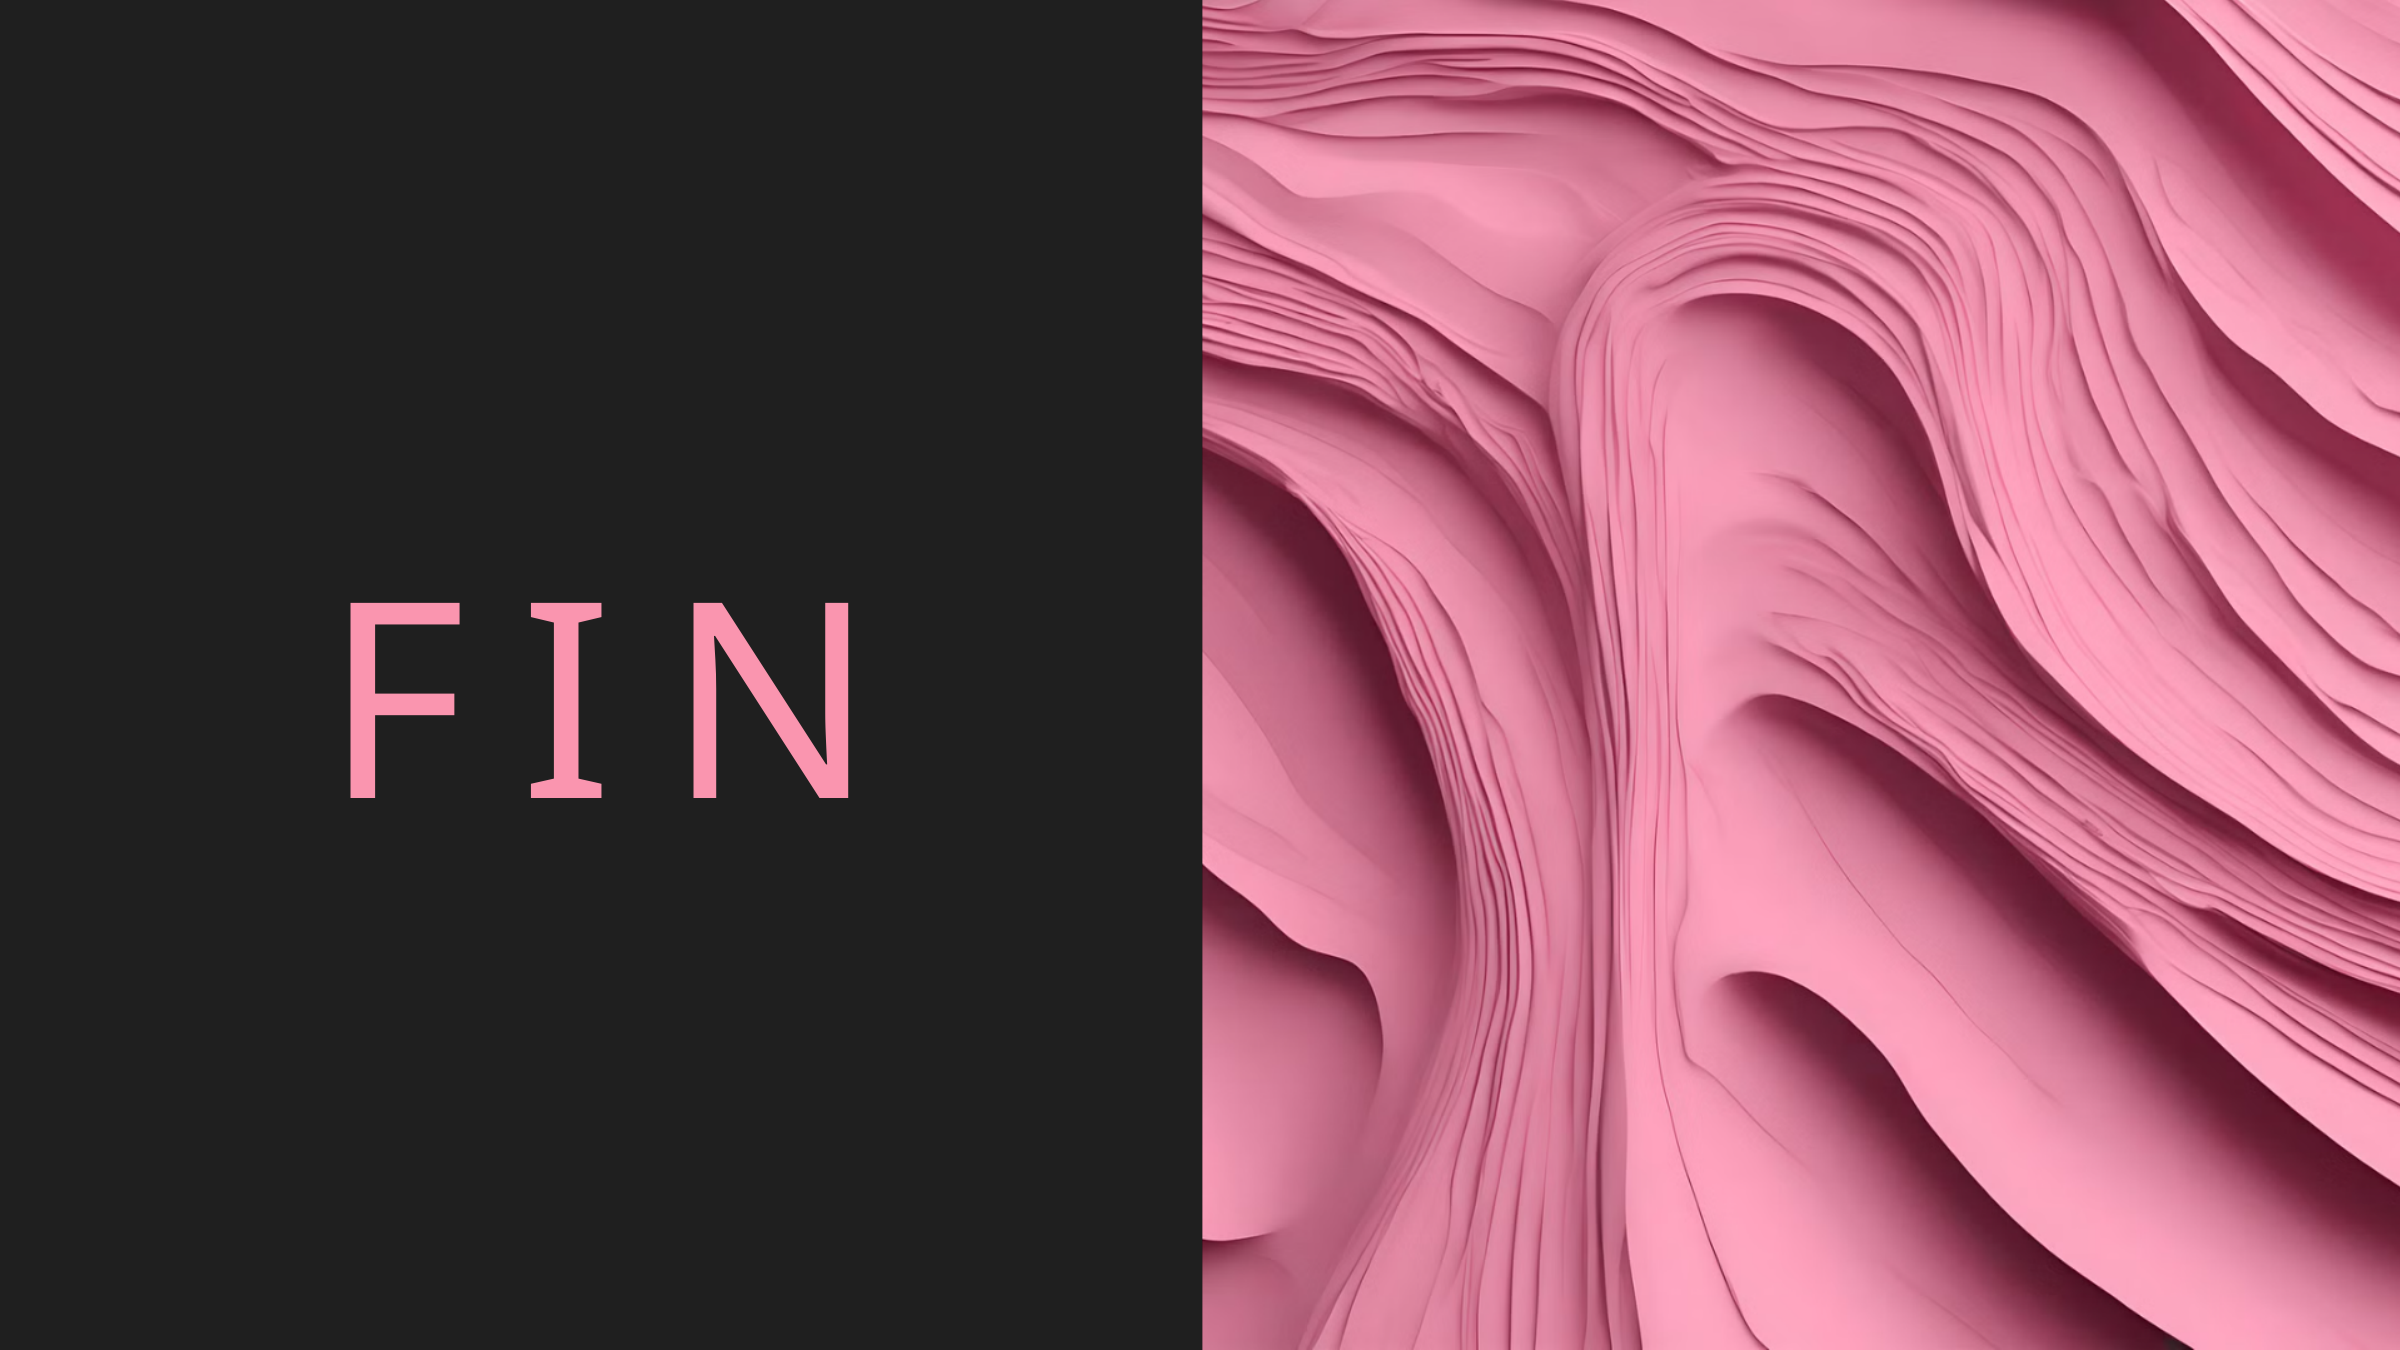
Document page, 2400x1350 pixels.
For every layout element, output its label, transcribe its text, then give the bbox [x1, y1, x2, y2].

text_box [0, 0, 1201, 1350]
picture [1201, 0, 2400, 1350]
text_box F I N [136, 504, 1064, 846]
